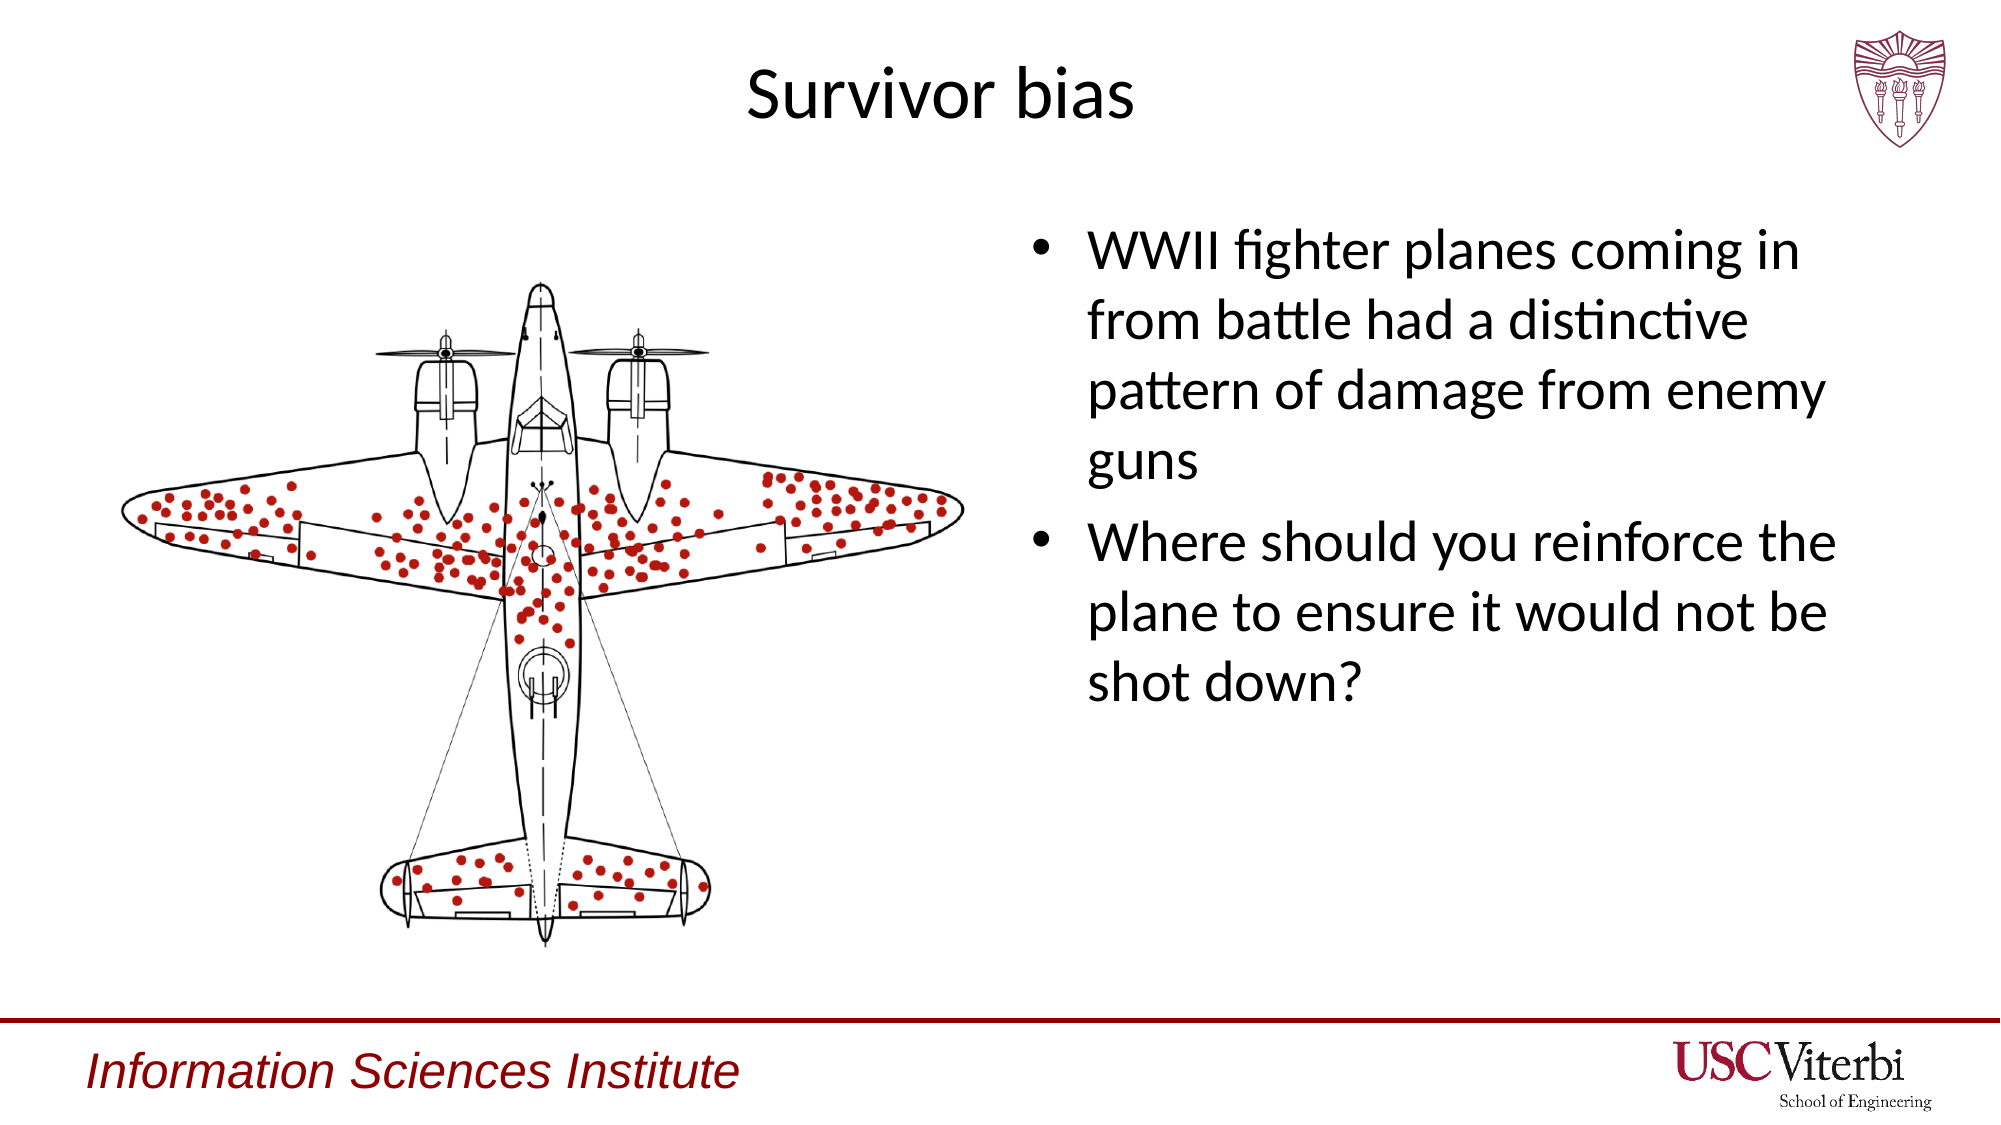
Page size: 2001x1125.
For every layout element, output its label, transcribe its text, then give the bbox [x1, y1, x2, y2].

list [99, 260, 984, 949]
list WWII fighter planes coming in from battle had a distinctive pattern of damage from enemy guns Where should you reinforce the plane to ensure it would not be shot down? [1016, 203, 1900, 1005]
title Survivor bias [99, 35, 1783, 141]
picture [1824, 13, 1975, 164]
picture [1641, 1027, 1964, 1118]
